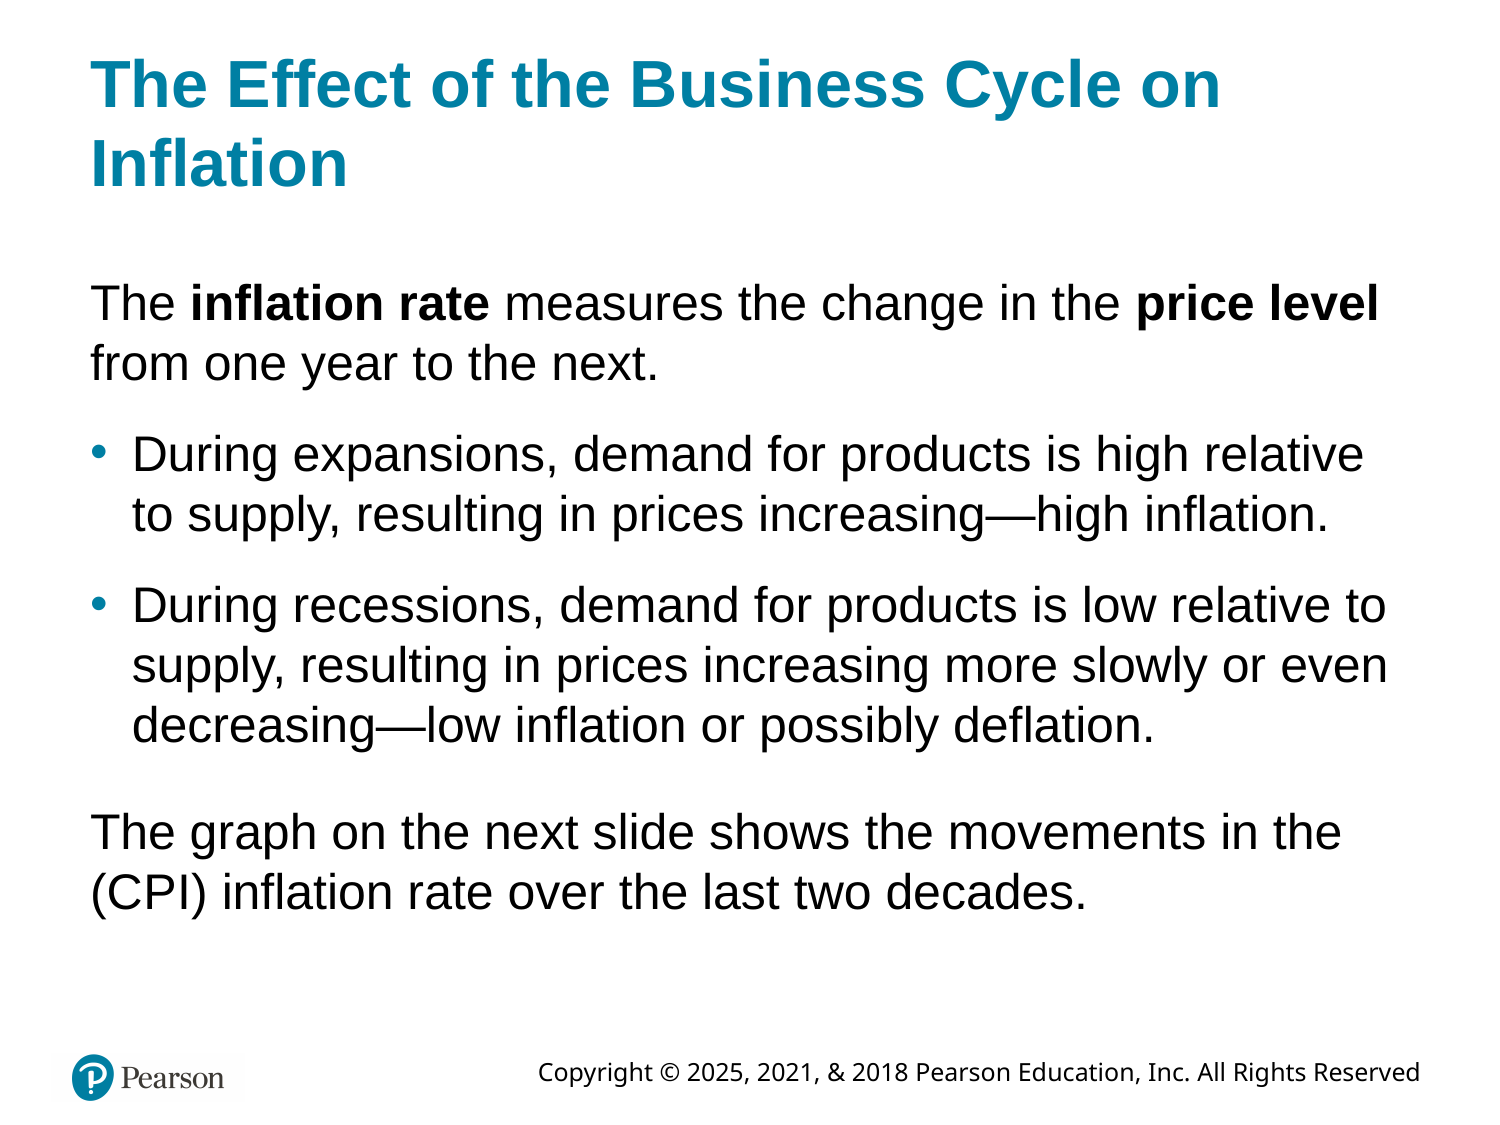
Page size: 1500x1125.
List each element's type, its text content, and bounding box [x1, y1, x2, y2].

list The graph on the next slide shows the movements in the (C P I) inflation rate over the last two decades. [75, 785, 1425, 939]
list The inflation rate measures the change in the price level from one year to the next. During expansions, demand for products is high relative to supply, resulting in prices increasing—high inflation. During recessions, demand for products is low relative to supply, resulting in prices increasing more slowly or even decreasing—low inflation or possibly deflation. [75, 255, 1425, 768]
picture [51, 1053, 245, 1102]
title The Effect of the Business Cycle on Inflation [75, 35, 1425, 216]
